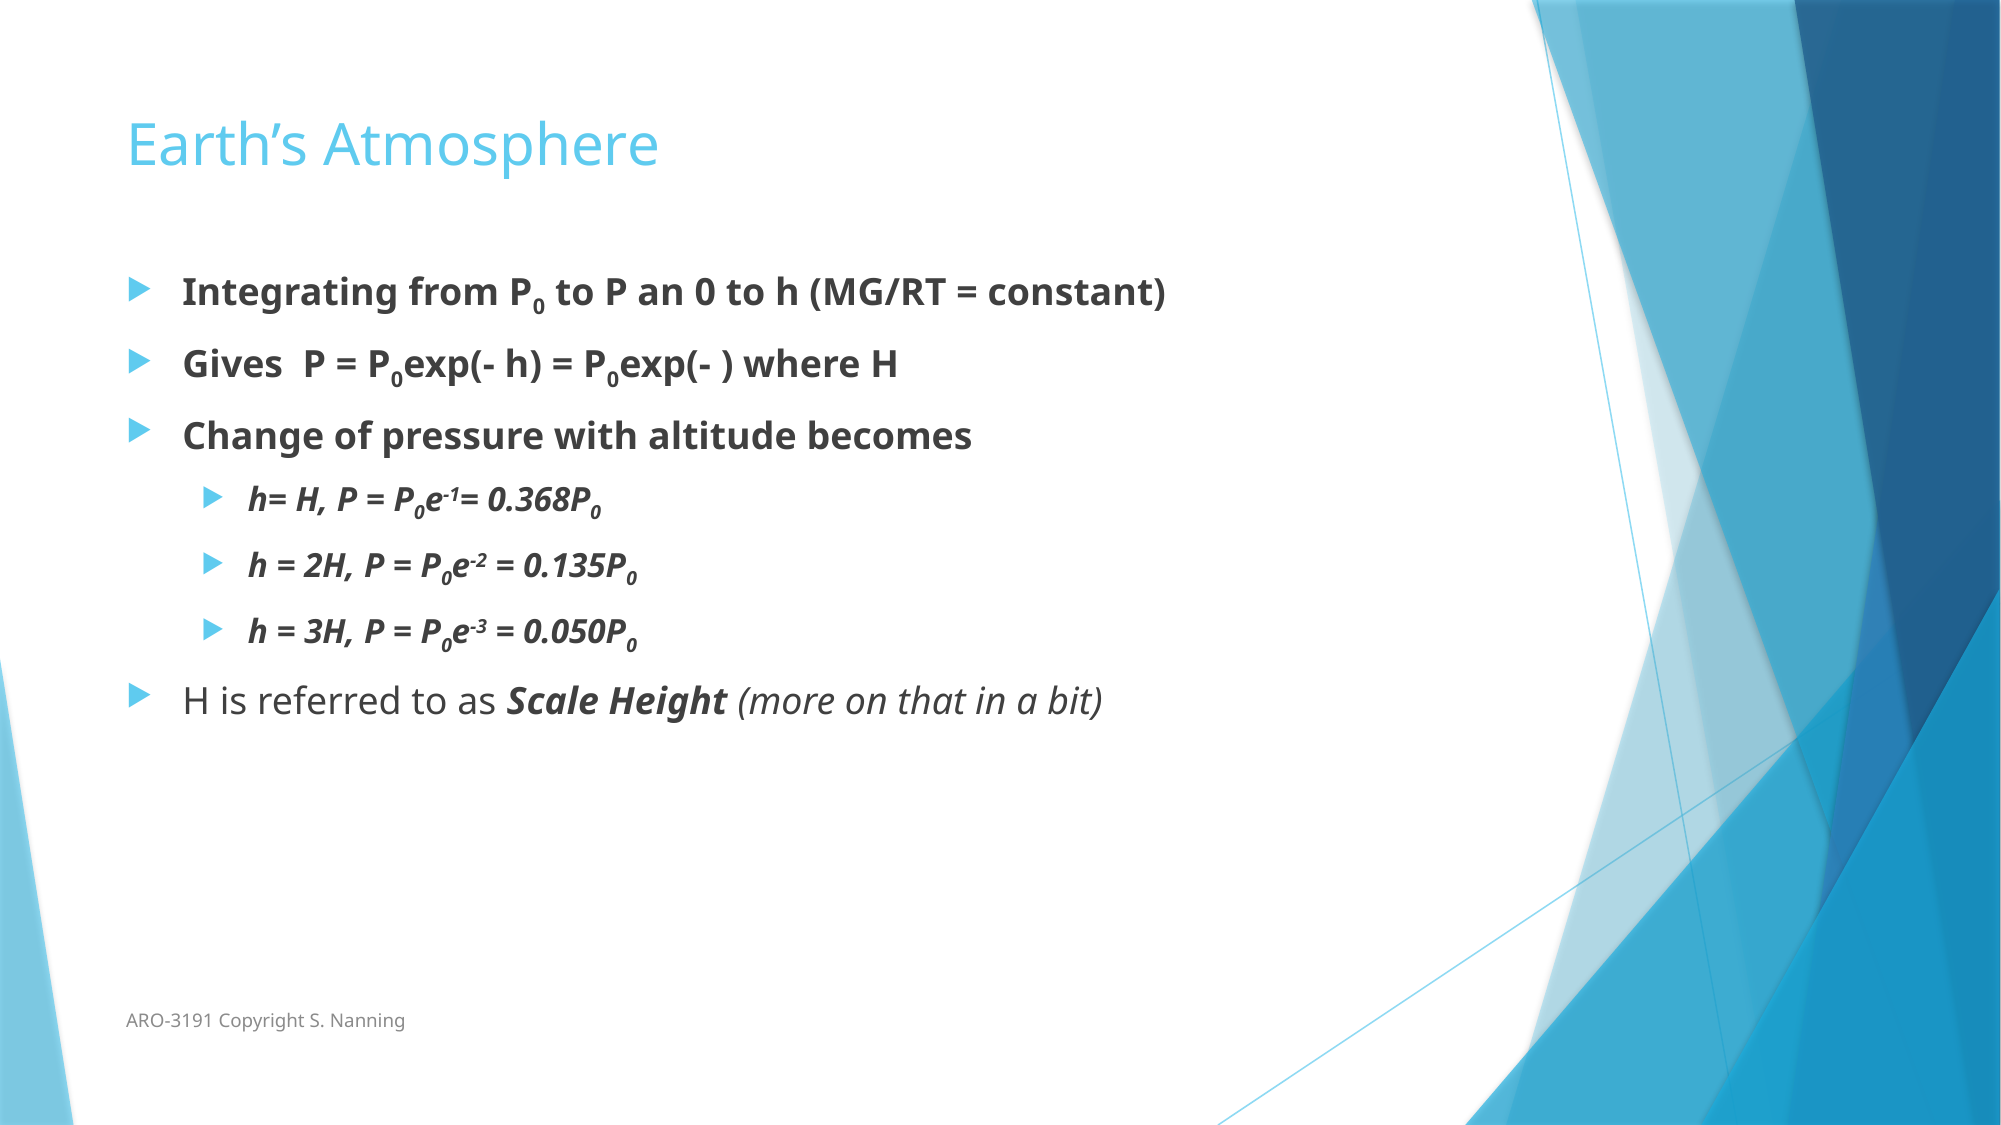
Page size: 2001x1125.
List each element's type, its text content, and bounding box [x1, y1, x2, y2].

title Earth’s Atmosphere [111, 99, 1522, 219]
footer ARO-3191 Copyright S. Nanning [111, 991, 1145, 1051]
